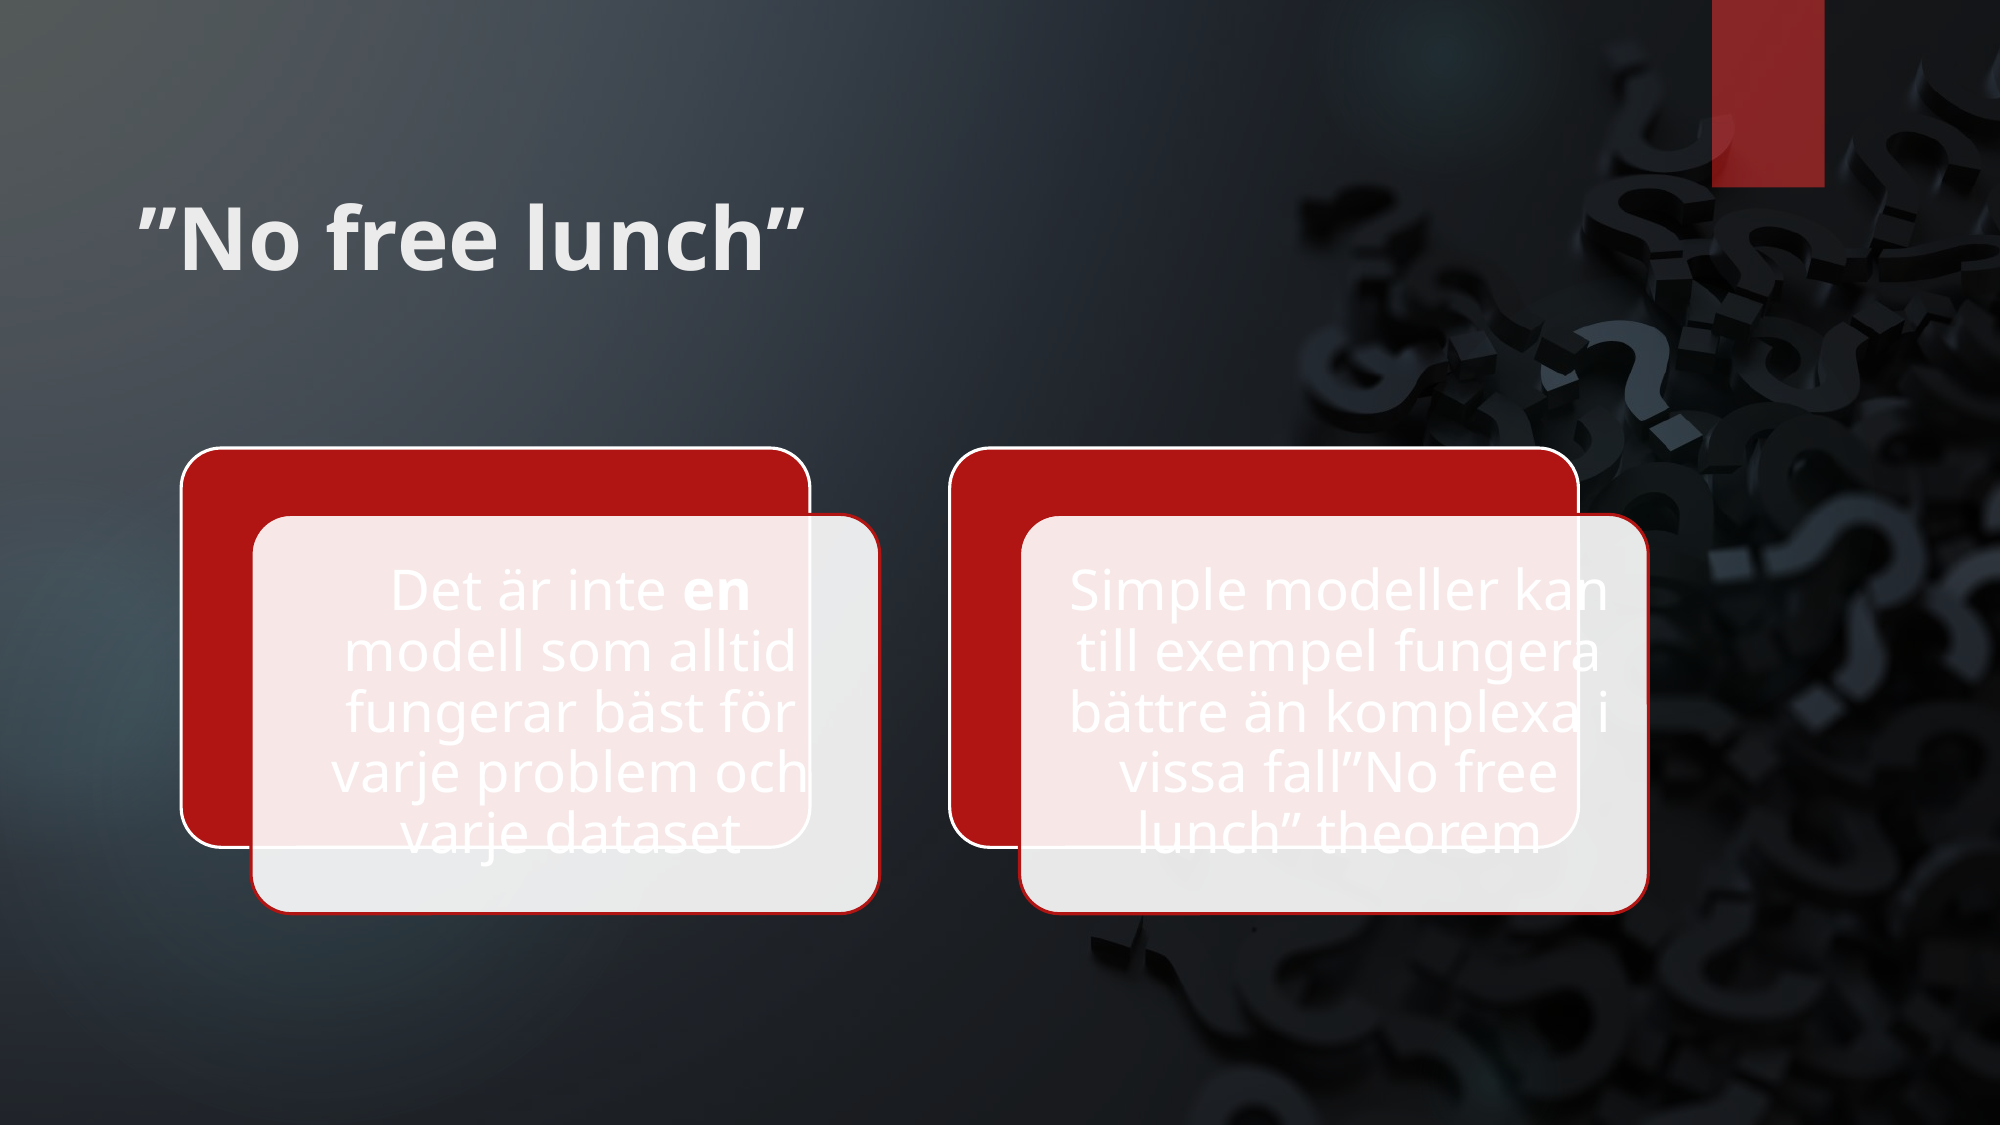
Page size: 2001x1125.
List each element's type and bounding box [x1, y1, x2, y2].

list [180, 336, 1649, 1026]
picture [0, 0, 2000, 1125]
